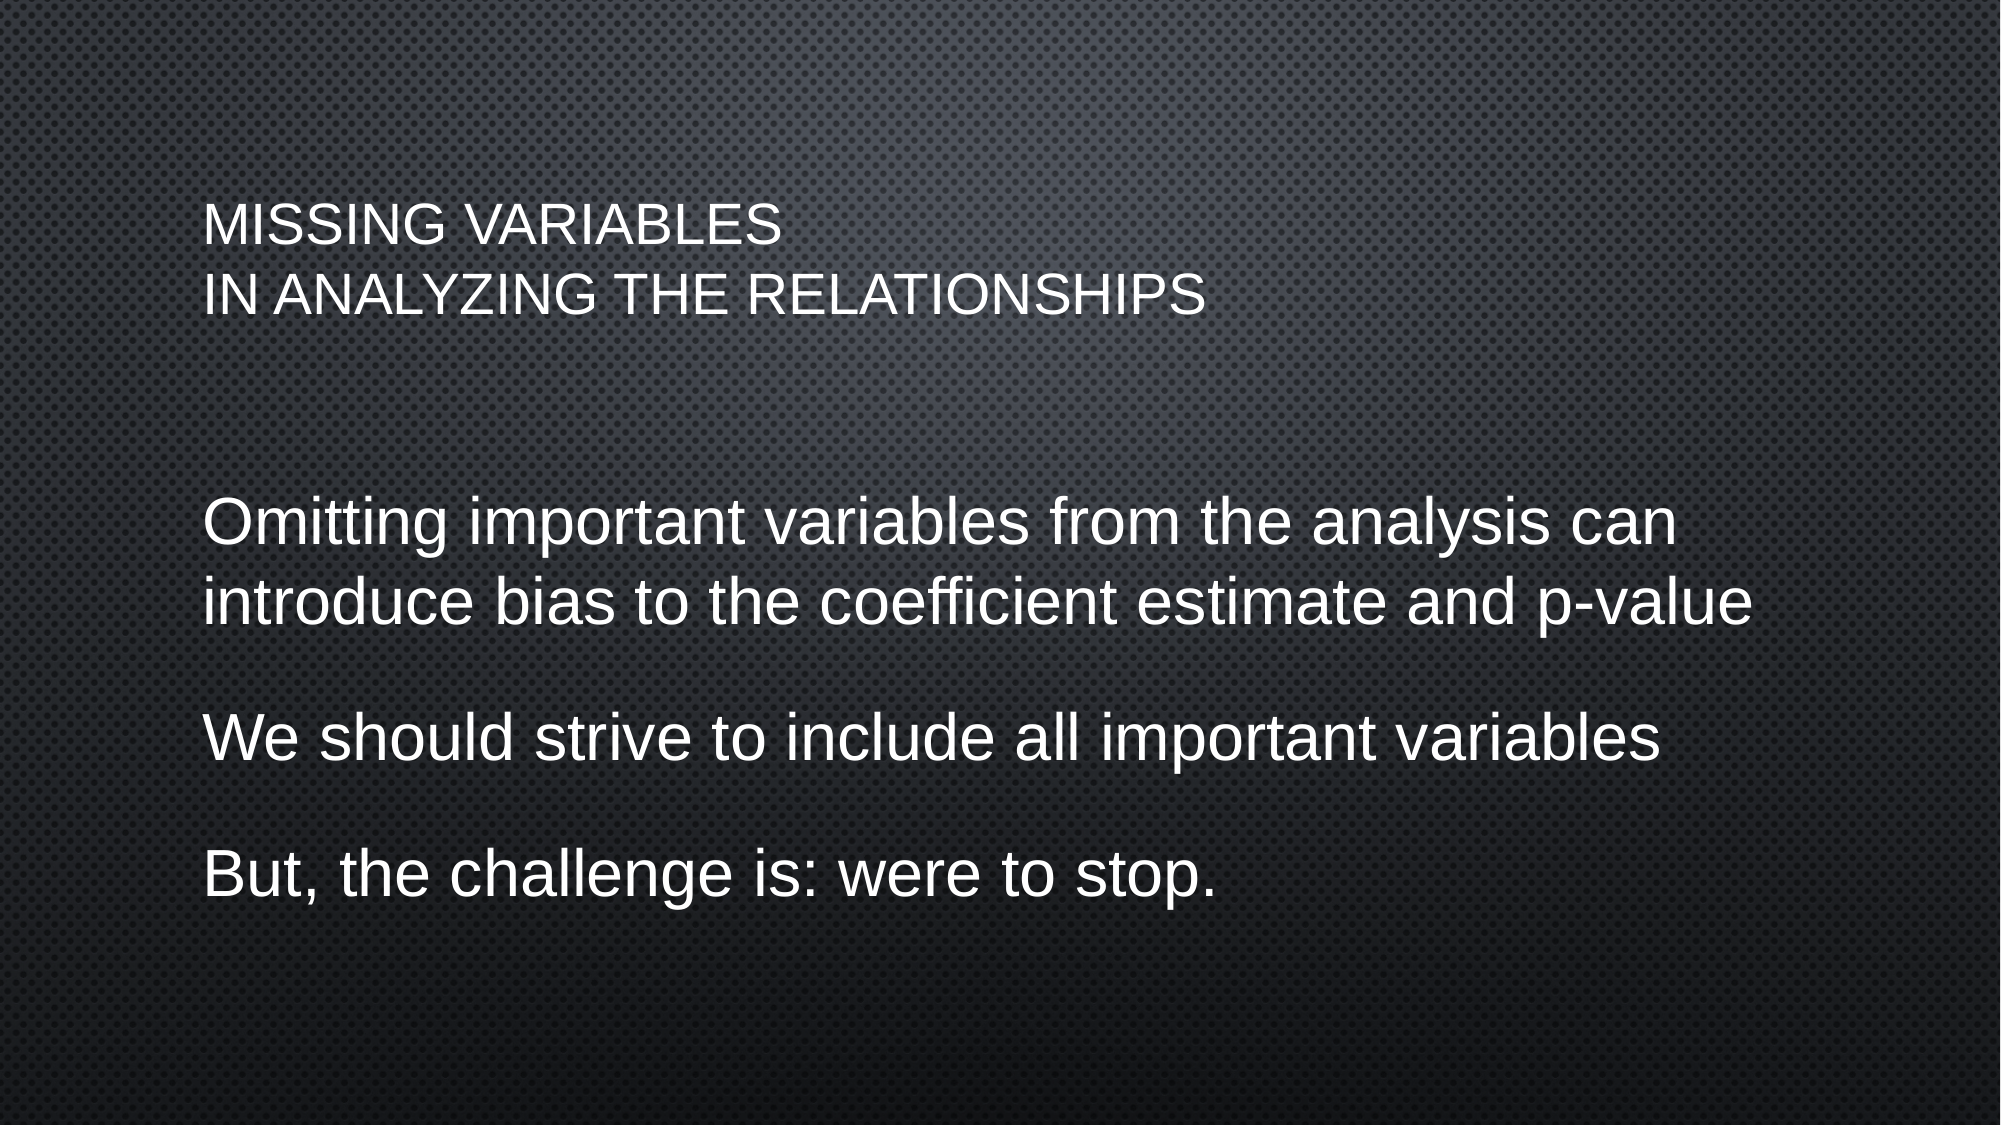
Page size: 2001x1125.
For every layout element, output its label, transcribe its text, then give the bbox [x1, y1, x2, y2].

list Omitting important variables from the analysis can introduce bias to the coefficient estimate and p-value We should strive to include all important variables But, the challenge is: were to stop. [187, 437, 1813, 950]
title Missing Variables In Analyzing the Relationships [187, 99, 1813, 413]
